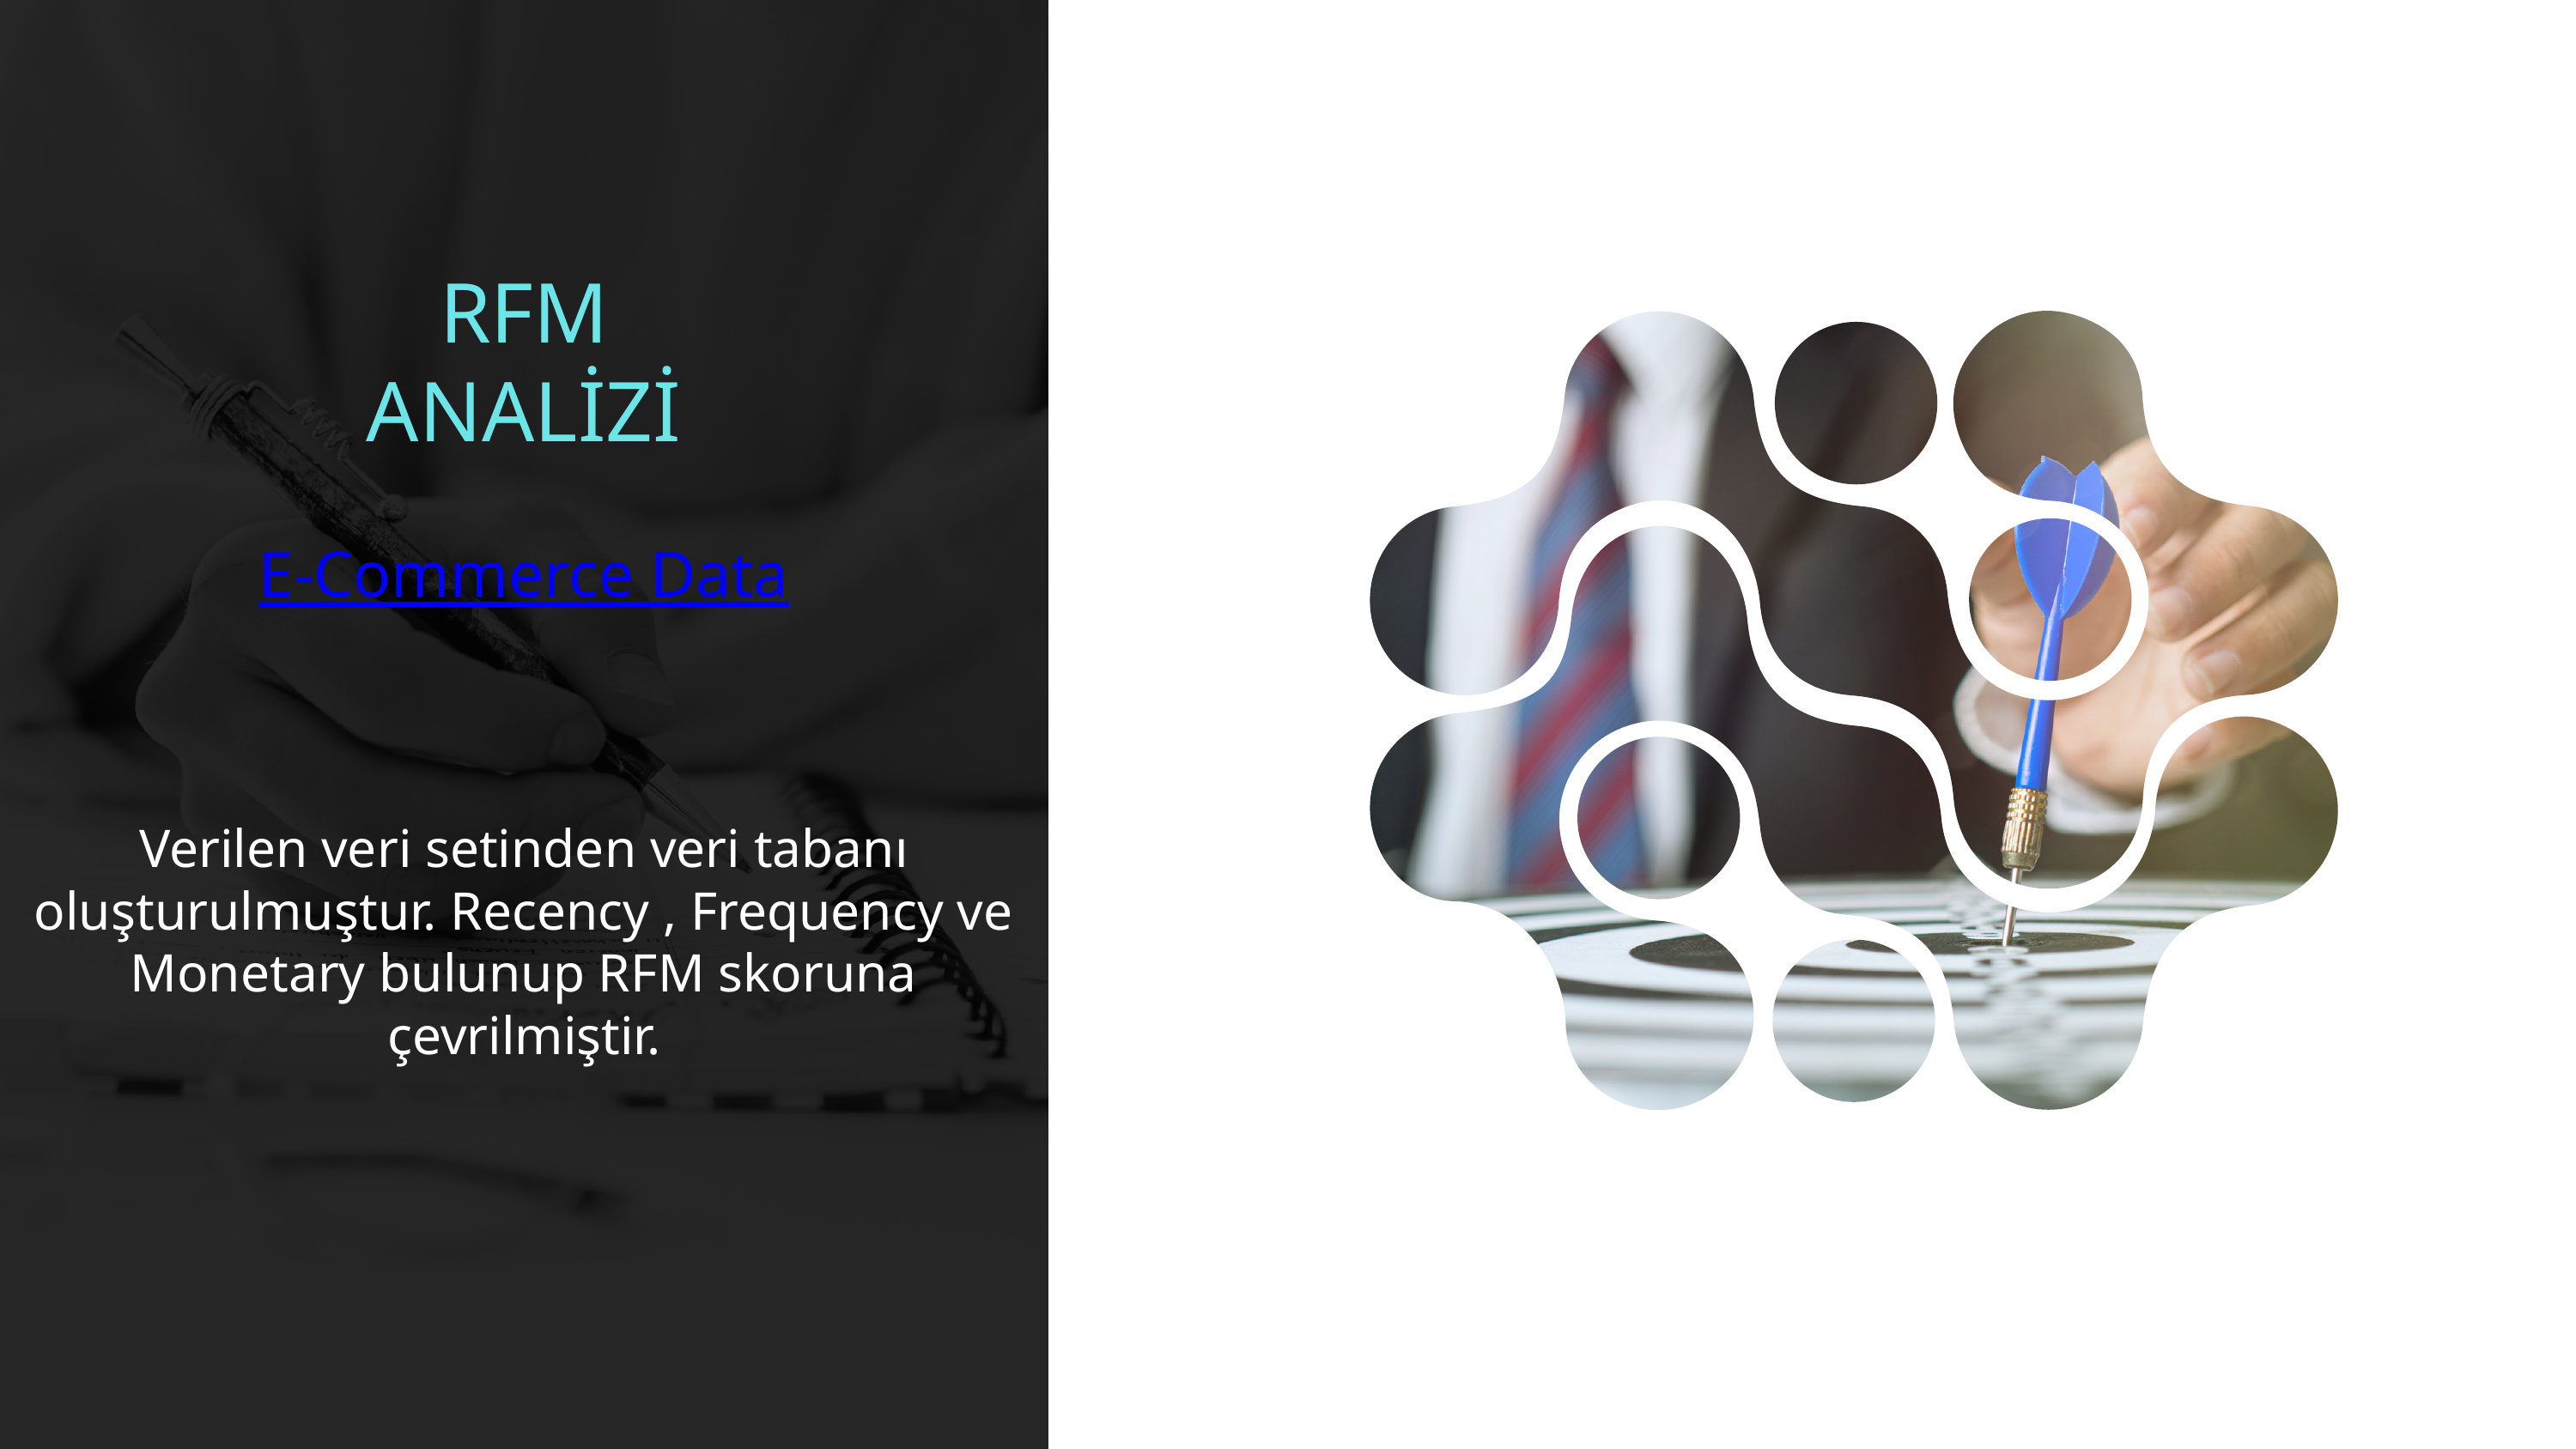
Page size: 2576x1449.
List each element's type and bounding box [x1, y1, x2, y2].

text_box [1370, 310, 2339, 1111]
text_box [0, 0, 1049, 1449]
